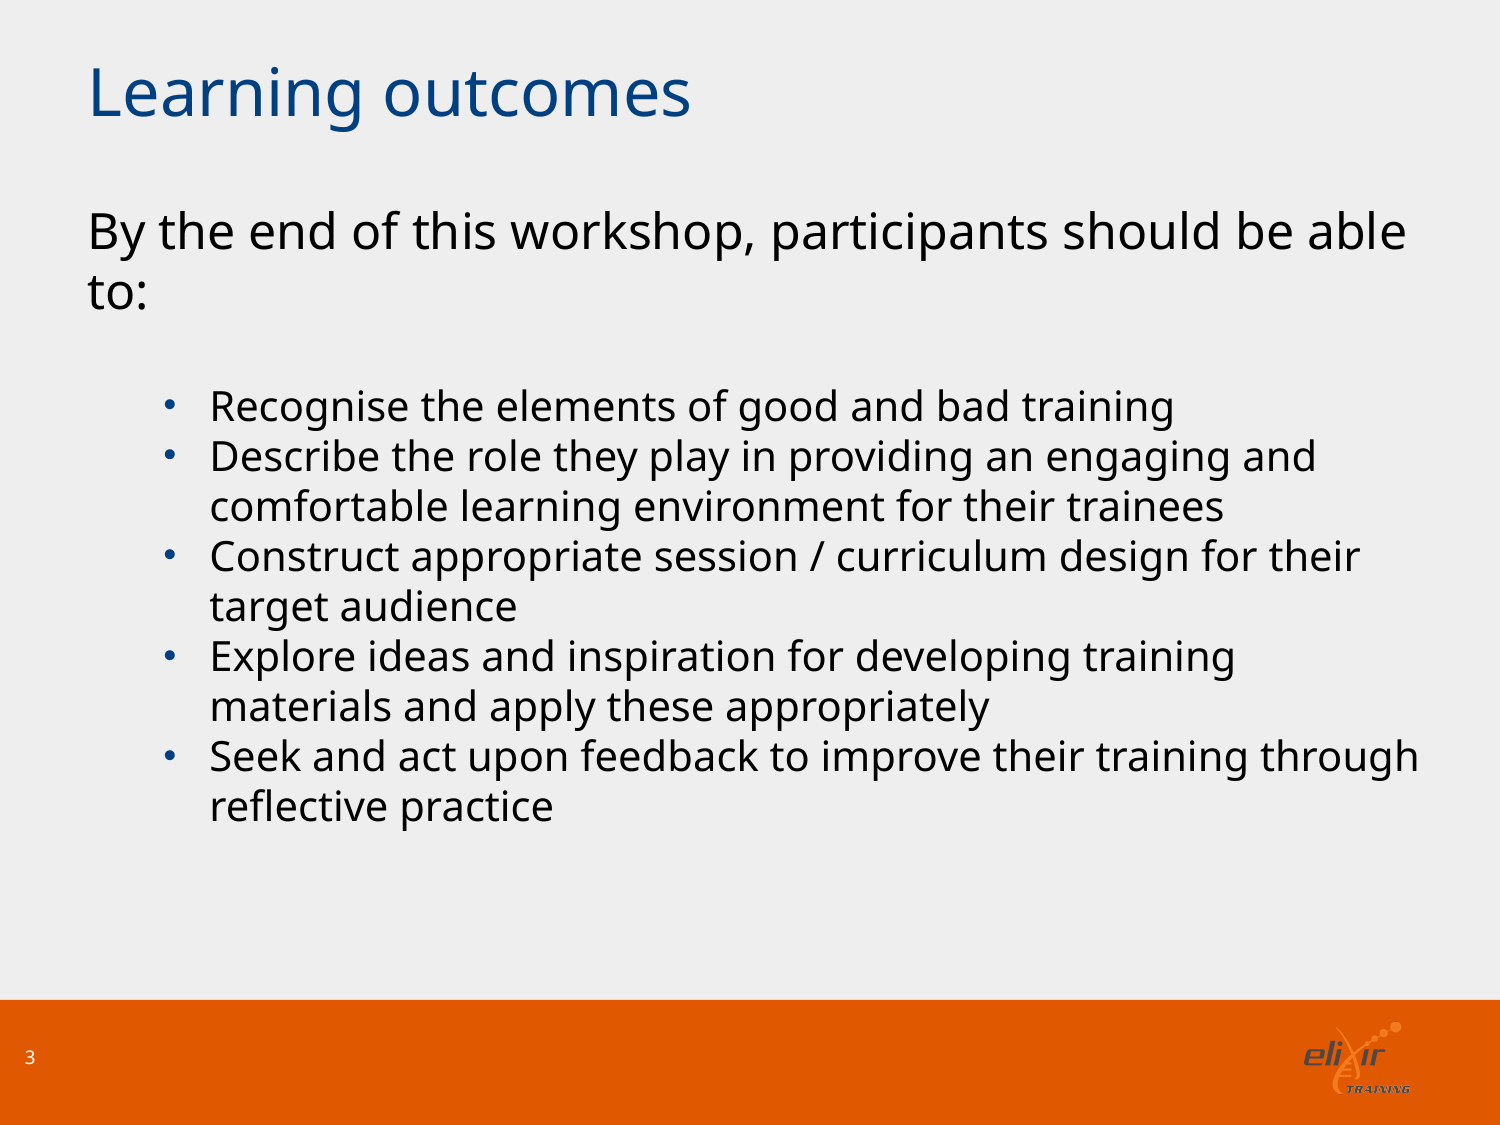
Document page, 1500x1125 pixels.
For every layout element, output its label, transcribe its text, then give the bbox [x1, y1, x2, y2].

picture [1304, 1020, 1421, 1108]
text_box By the end of this workshop, participants should be able to: Recognise the elements of good and bad training Describe the role they play in providing an engaging and comfortable learning environment for their trainees Construct appropriate session / curriculum design for their target audience Explore ideas and inspiration for developing training materials and apply these appropriately Seek and act upon feedback to improve their training through reflective practice [87, 199, 1425, 914]
text_box 1 [24, 1045, 75, 1084]
text_box Learning outcomes [87, 49, 1425, 175]
